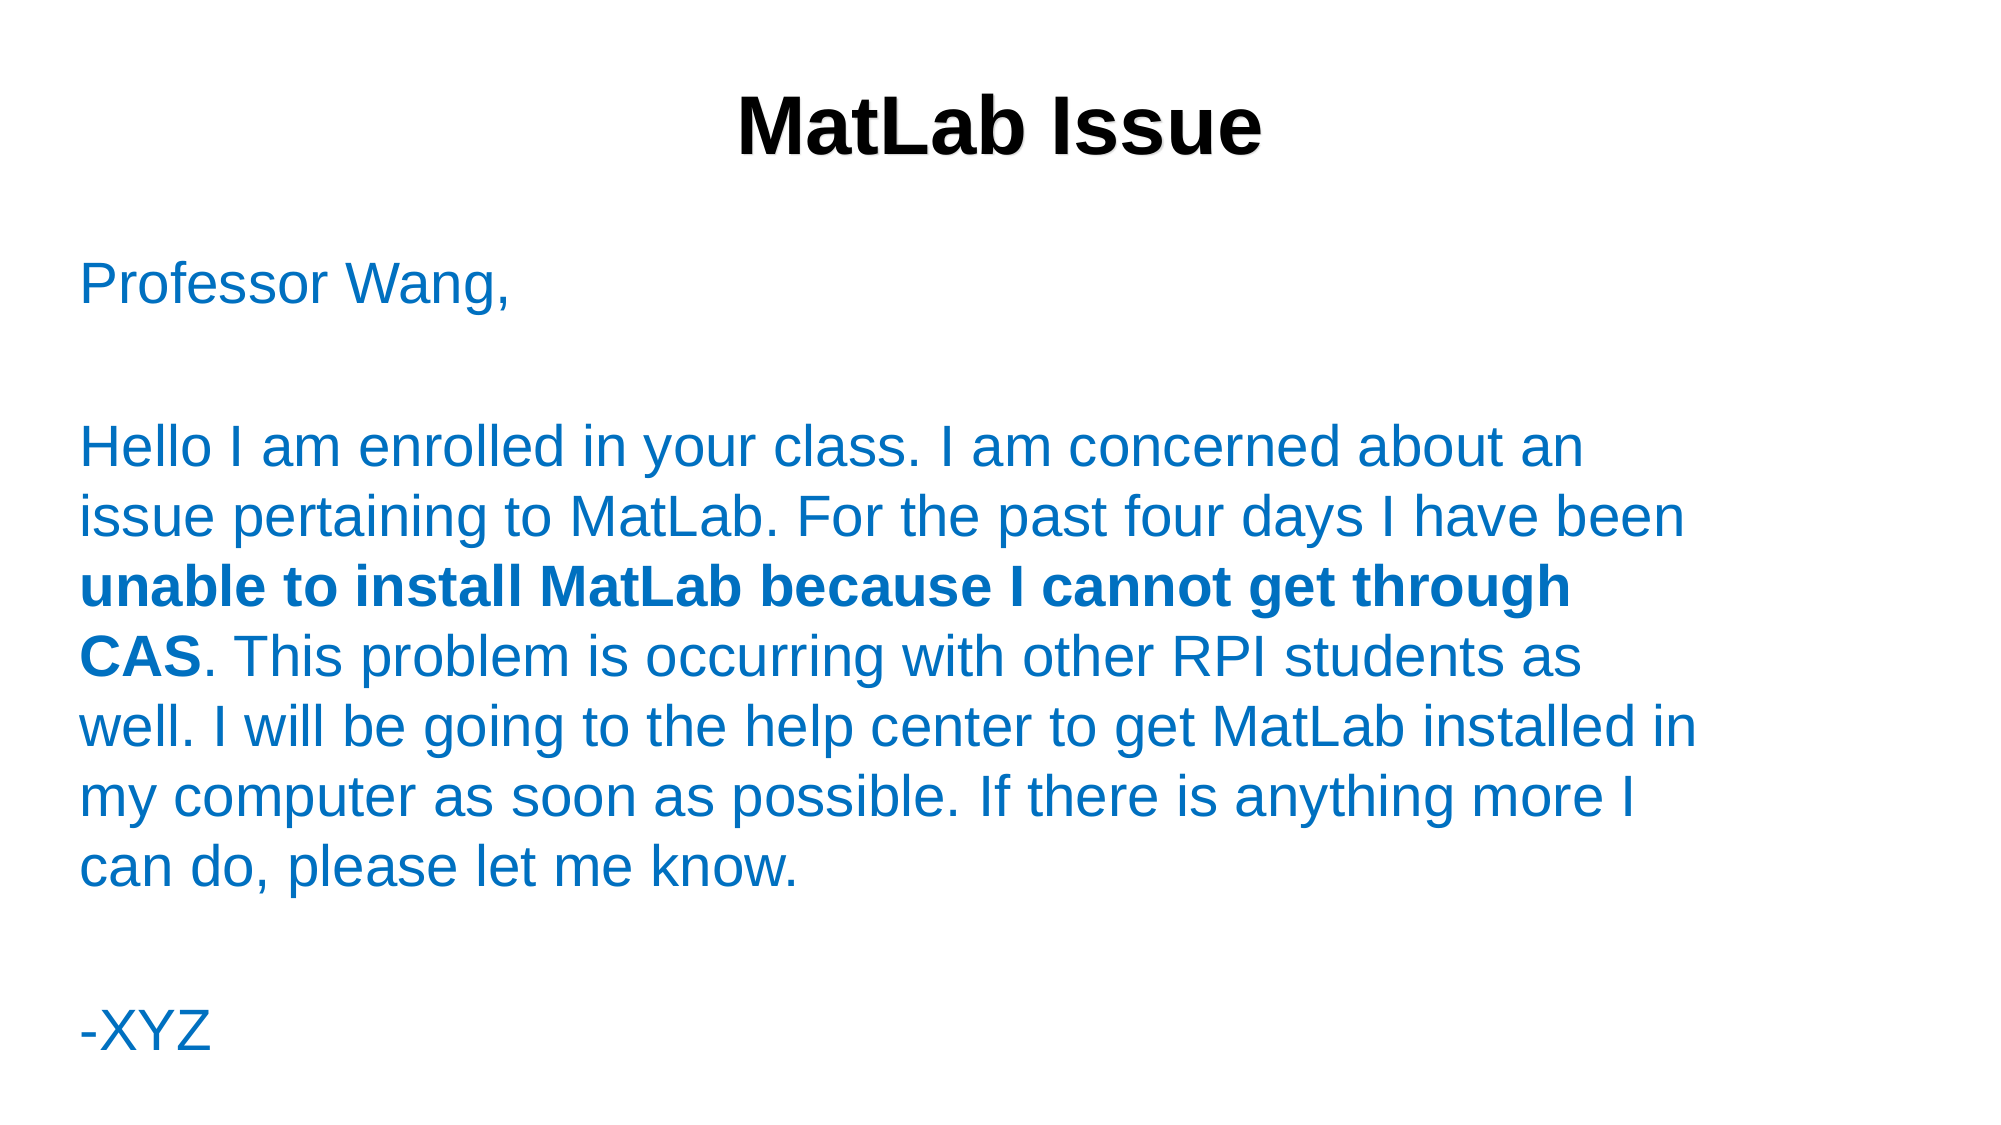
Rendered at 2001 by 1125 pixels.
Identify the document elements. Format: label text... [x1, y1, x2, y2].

list Professor Wang, Hello I am enrolled in your class. I am concerned about an issue pertaining to MatLab. For the past four days I have been unable to install MatLab because I cannot get through CAS. This problem is occurring with other RPI students as well. I will be going to the help center to get MatLab installed in my computer as soon as possible. If there is anything more I can do, please let me know. -XYZ [64, 237, 1726, 963]
title MatLab Issue [0, 51, 2000, 190]
